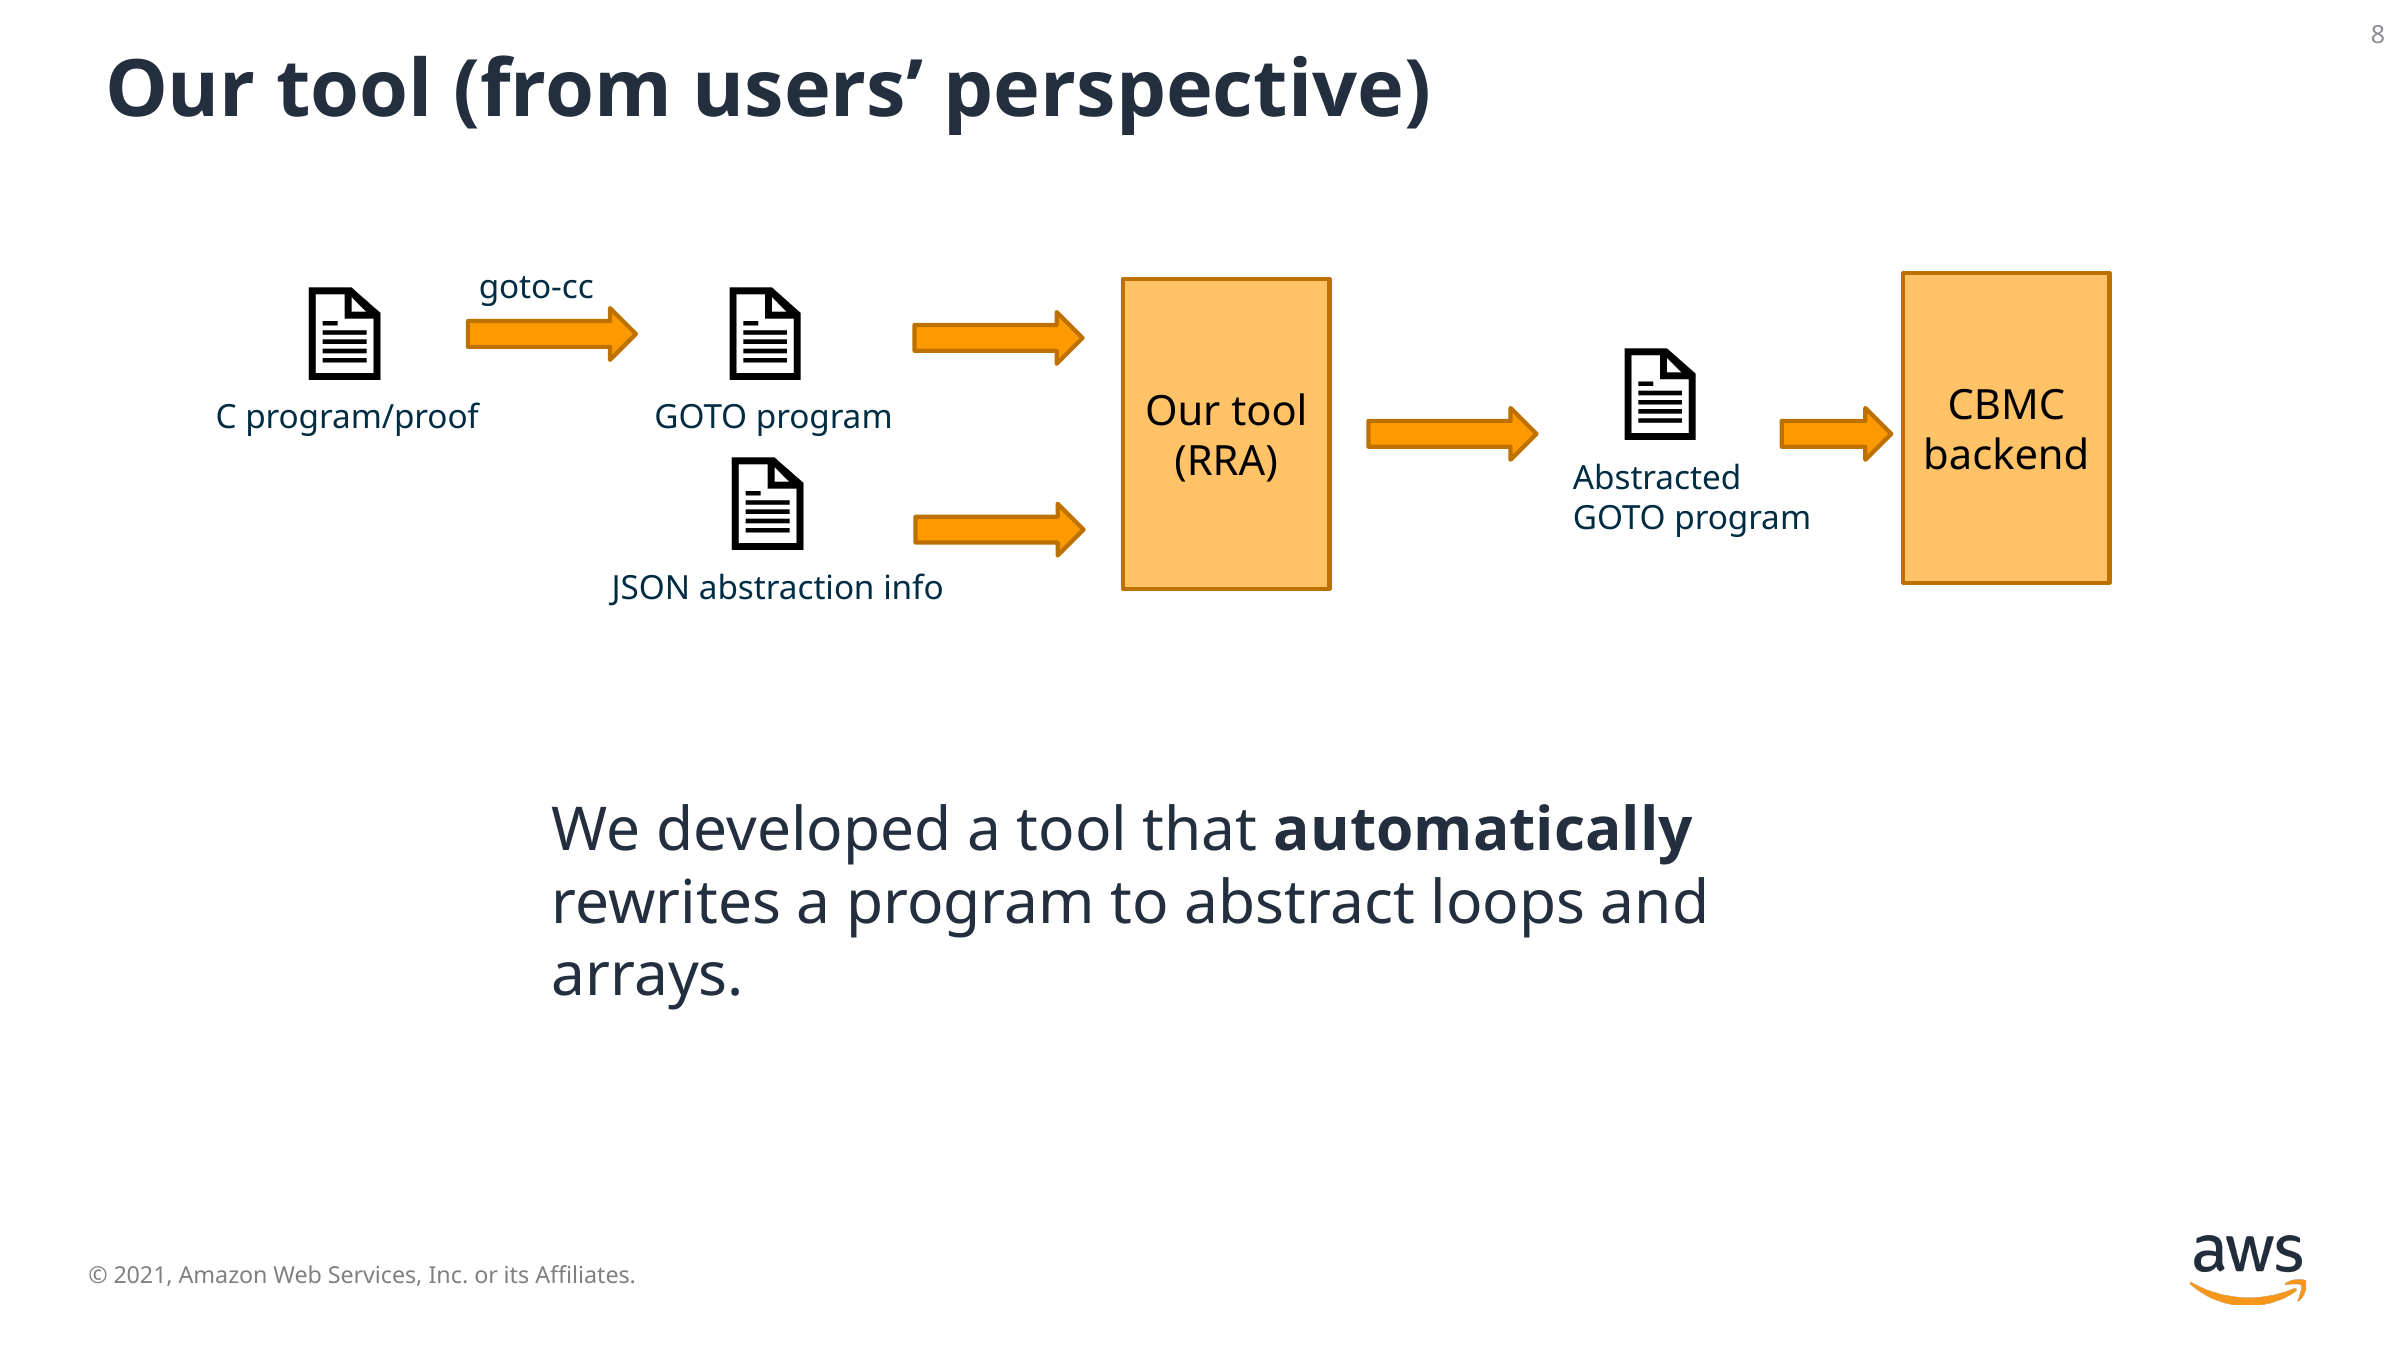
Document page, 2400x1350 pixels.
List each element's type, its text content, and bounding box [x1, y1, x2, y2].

picture [289, 278, 400, 389]
text_box C program/proof [200, 388, 495, 443]
picture [1605, 339, 1716, 450]
text_box [1366, 406, 1539, 462]
list We developed a tool that automatically rewrites a program to abstract loops and arrays. [536, 782, 1888, 1072]
text_box JSON abstraction info [596, 558, 960, 614]
text_box [913, 501, 1086, 558]
text_box Our tool (RRA) [1121, 277, 1332, 591]
title Our tool (from users’ perspective) [90, 30, 2307, 194]
text_box [1779, 406, 1894, 462]
slide_number 8 [1860, 0, 2400, 72]
text_box [465, 306, 639, 362]
text_box [912, 310, 1085, 366]
text_box Abstracted GOTO program [1558, 448, 1827, 544]
text_box GOTO program [639, 388, 908, 443]
picture [709, 278, 820, 389]
text_box CBMC backend [1901, 271, 2112, 585]
picture [712, 448, 823, 559]
text_box goto-cc [463, 257, 609, 313]
